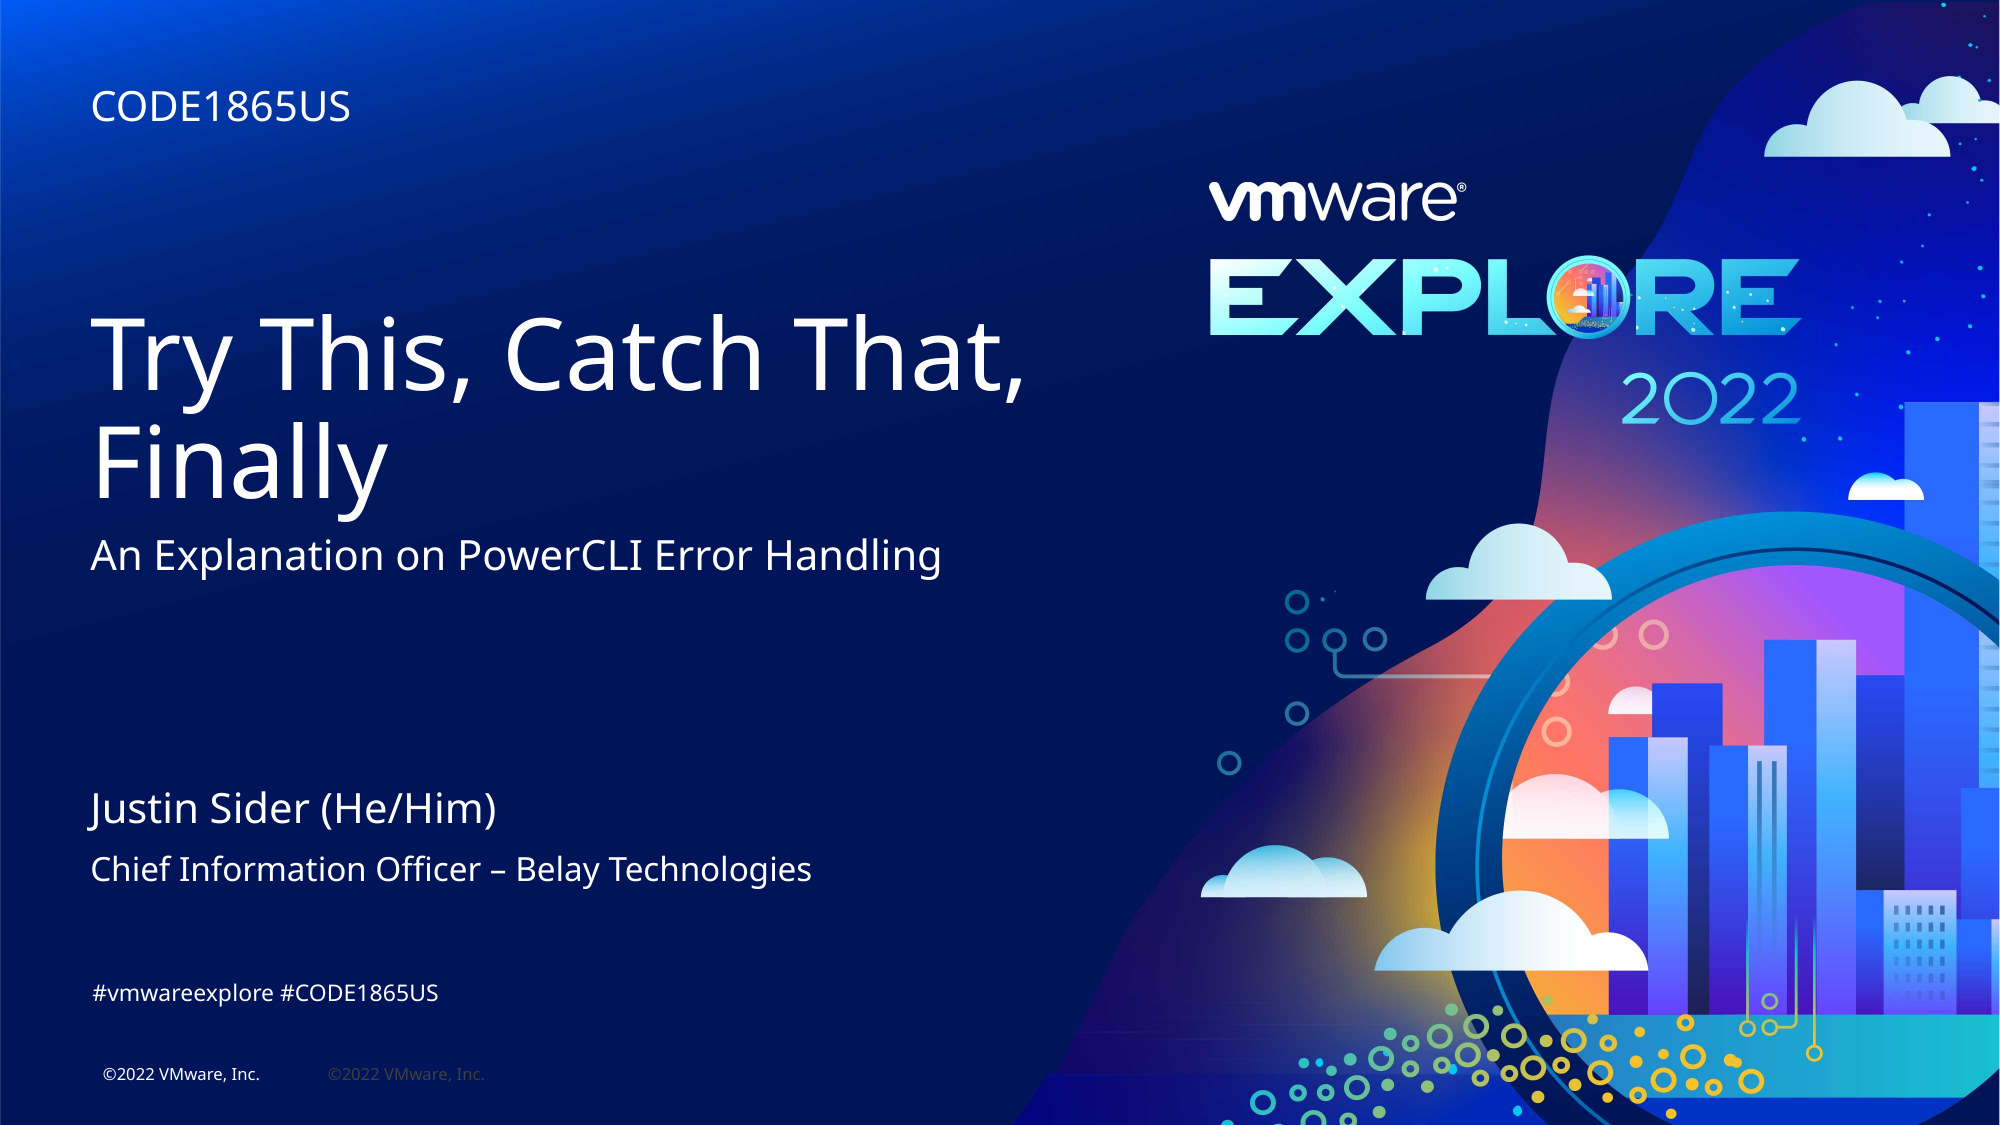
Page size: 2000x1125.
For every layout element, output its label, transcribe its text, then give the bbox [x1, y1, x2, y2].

list Justin Sider (He/Him) [90, 782, 1086, 841]
subtitle An Explanation on PowerCLI Error Handling [90, 528, 1086, 709]
picture [0, 0, 2000, 1125]
text_box #vmwareexplore #CODE1865US [77, 970, 678, 1015]
title Try This, Catch That, Finally [90, 317, 1086, 520]
list Chief Information Officer – Belay Technologies [90, 847, 1086, 907]
list CODE1865US [90, 79, 1086, 138]
